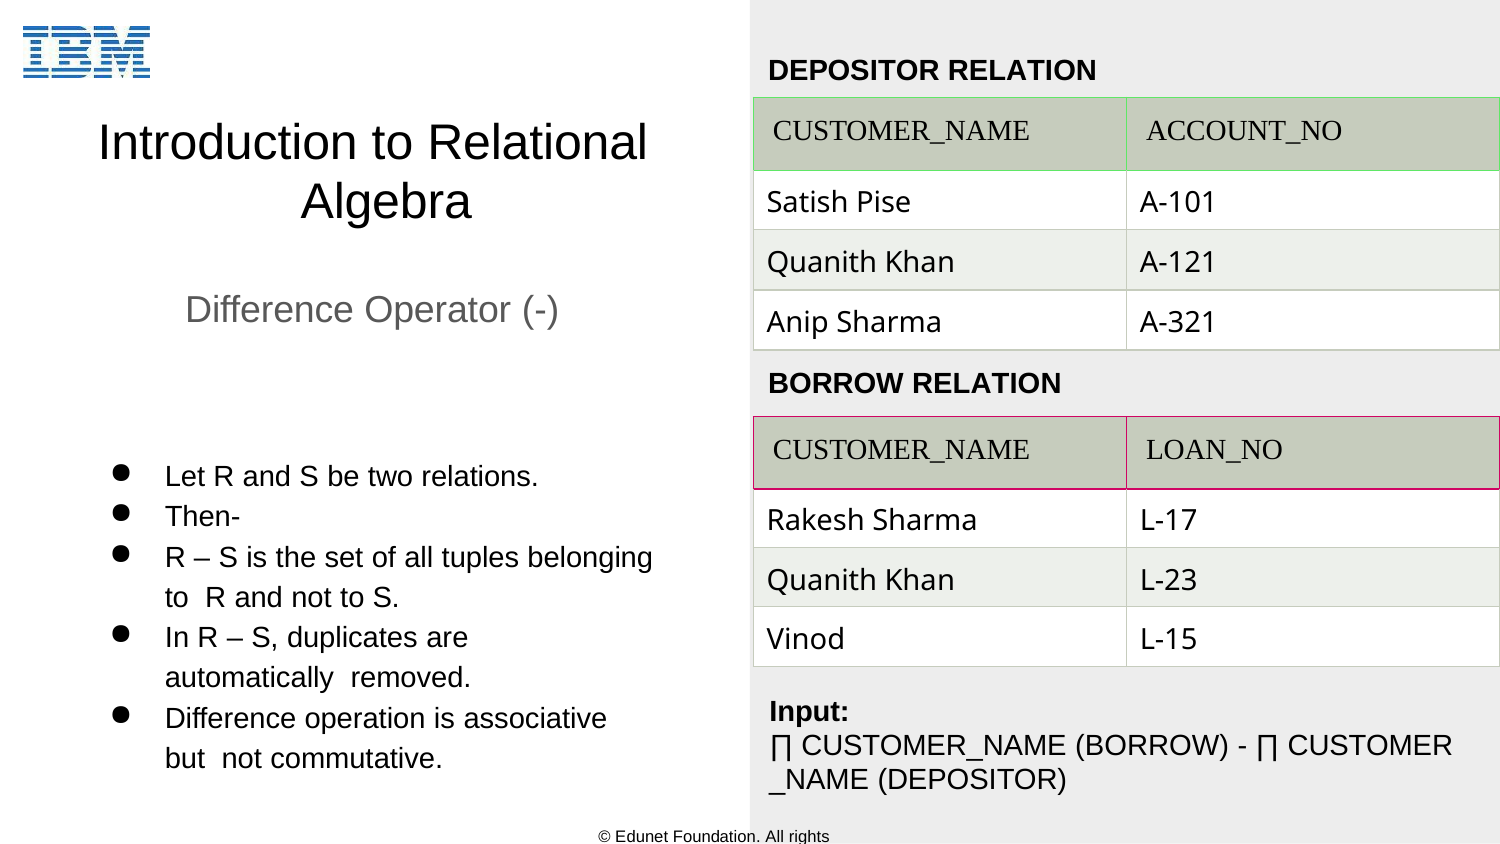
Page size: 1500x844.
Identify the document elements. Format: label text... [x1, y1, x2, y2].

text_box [749, 0, 1500, 844]
text_box Let R and S be two relations. Then- R – S is the set of all tuples belonging to R and not to S. In R – S, duplicates are automatically removed. Difference operation is associative but not commutative. [107, 449, 685, 775]
text_box Difference Operator (-) [183, 283, 564, 331]
footer © Edunet Foundation. All rights reserved. [596, 825, 744, 844]
picture [23, 26, 150, 78]
title Introduction to Relational Algebra [95, 105, 651, 252]
